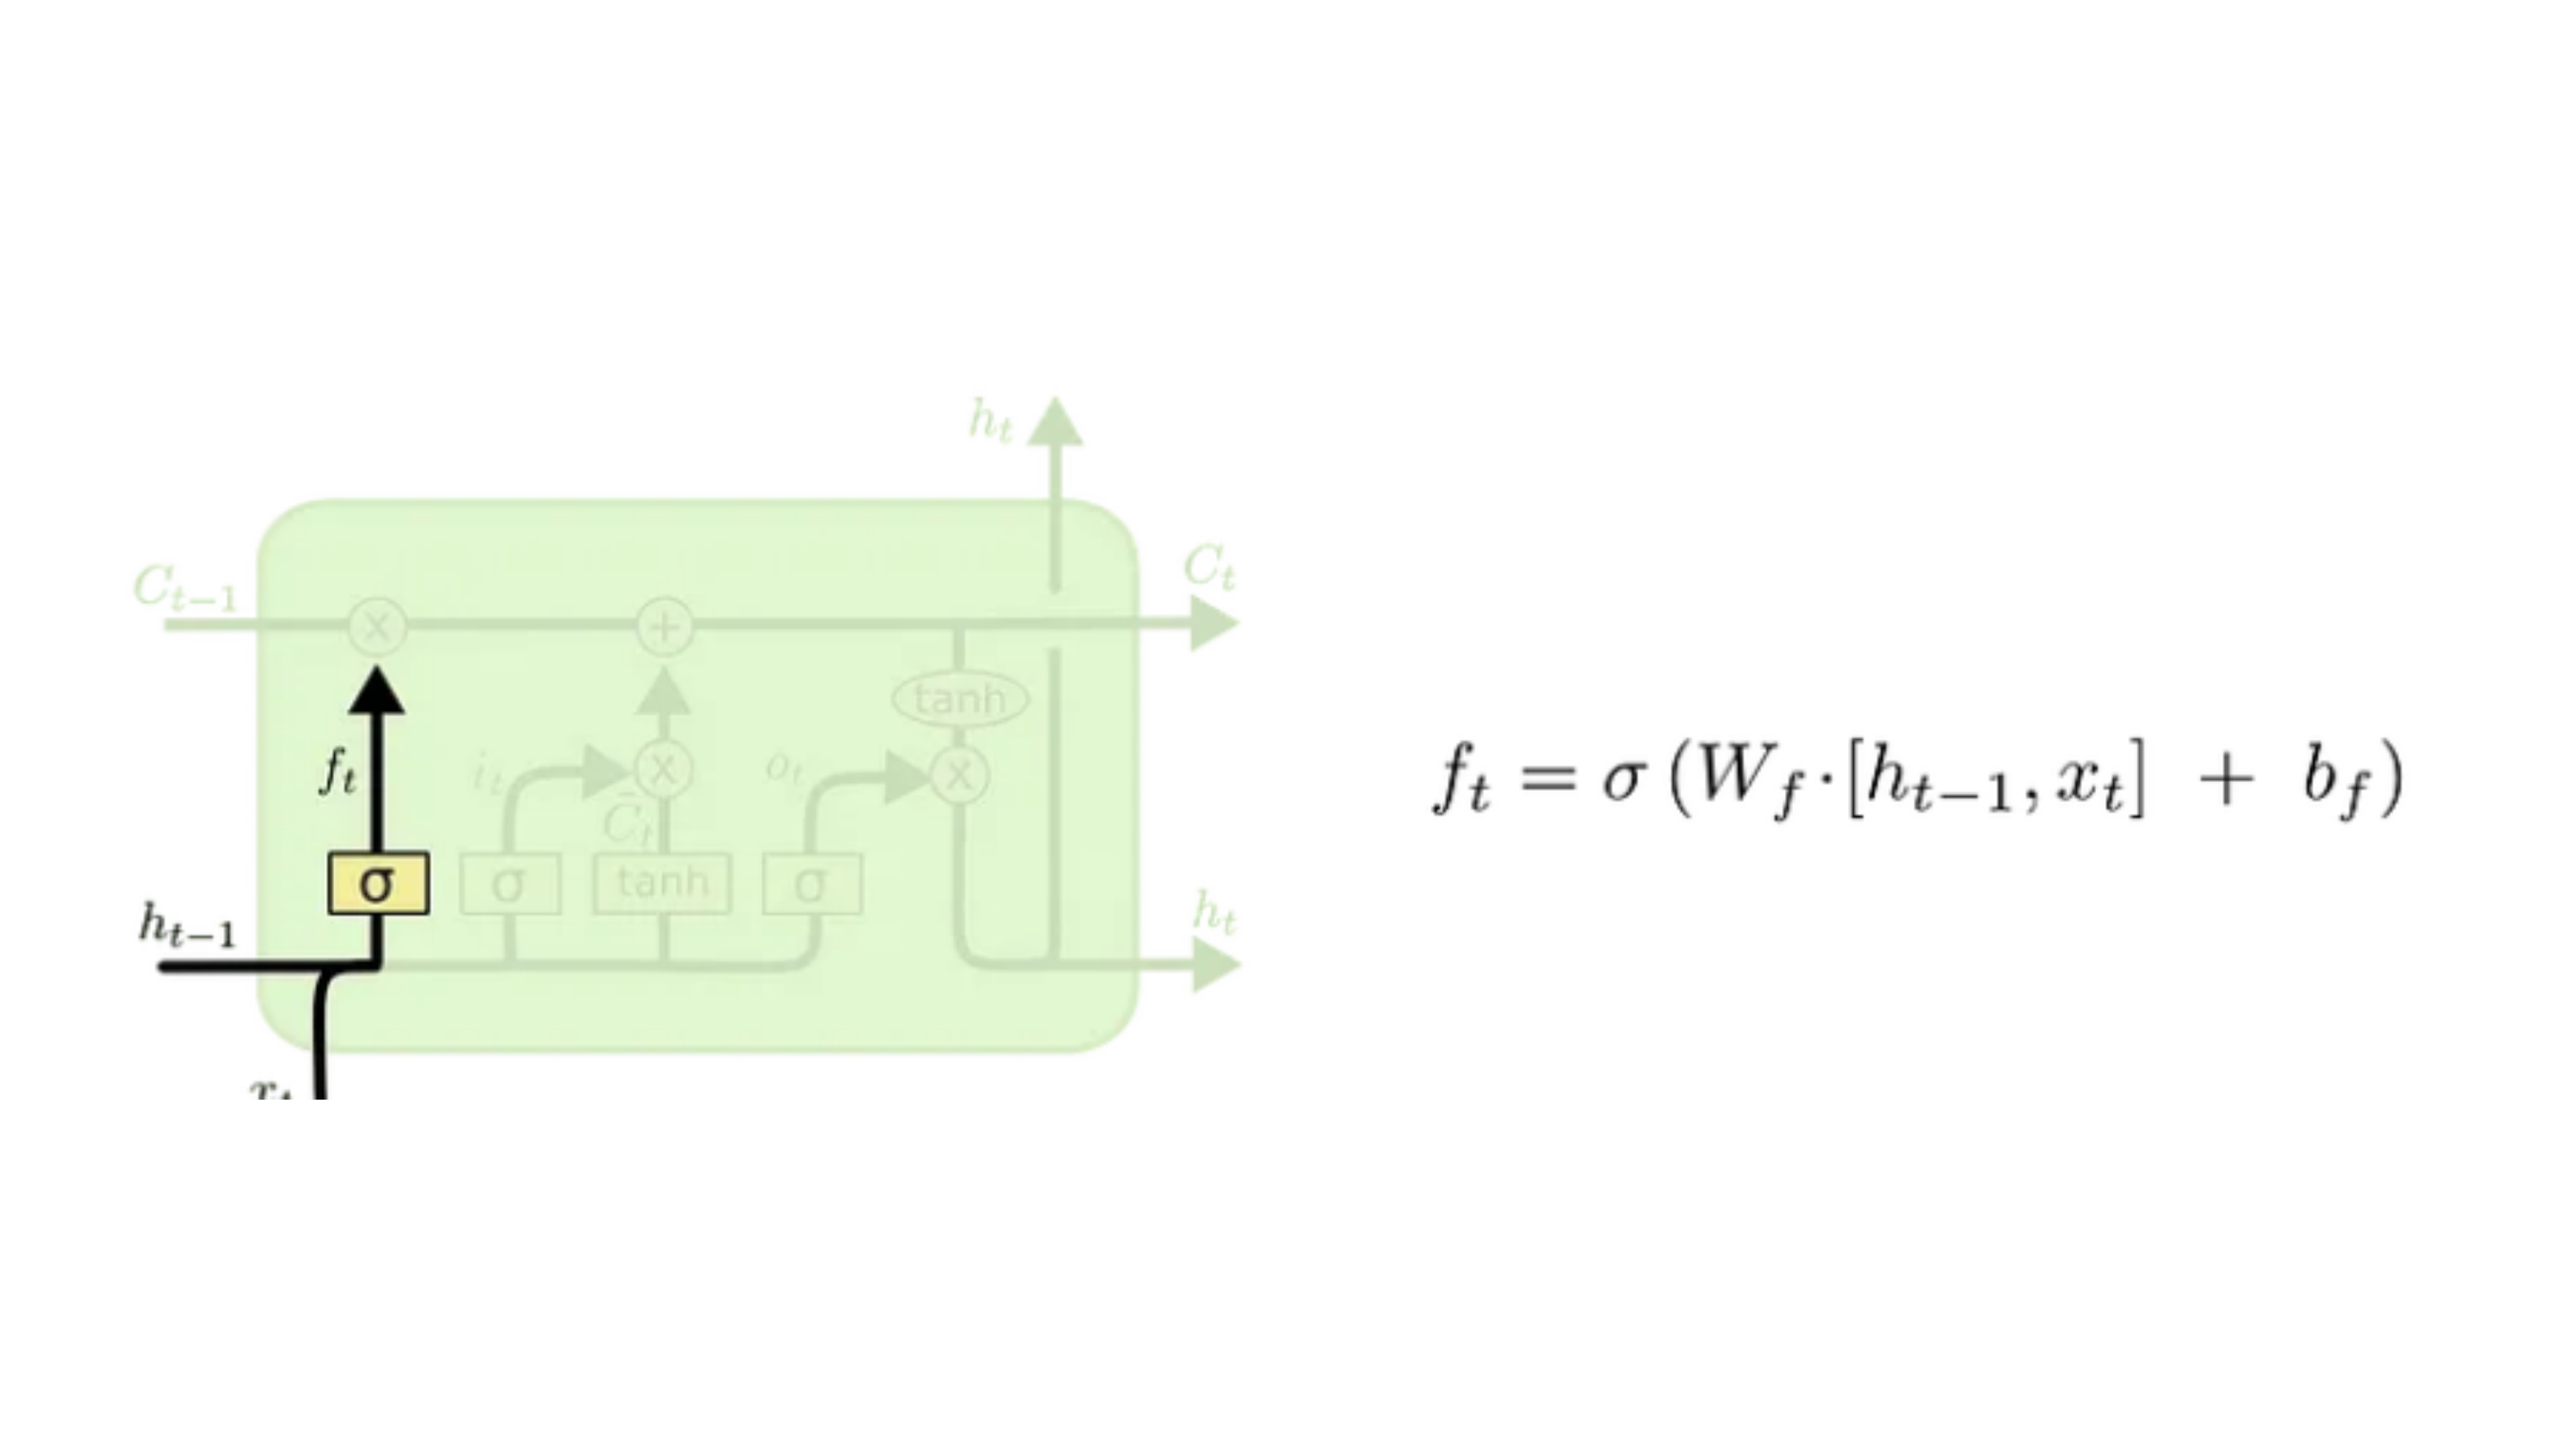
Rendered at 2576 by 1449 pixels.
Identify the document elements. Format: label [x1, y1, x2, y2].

text_box [39, 347, 2528, 1100]
